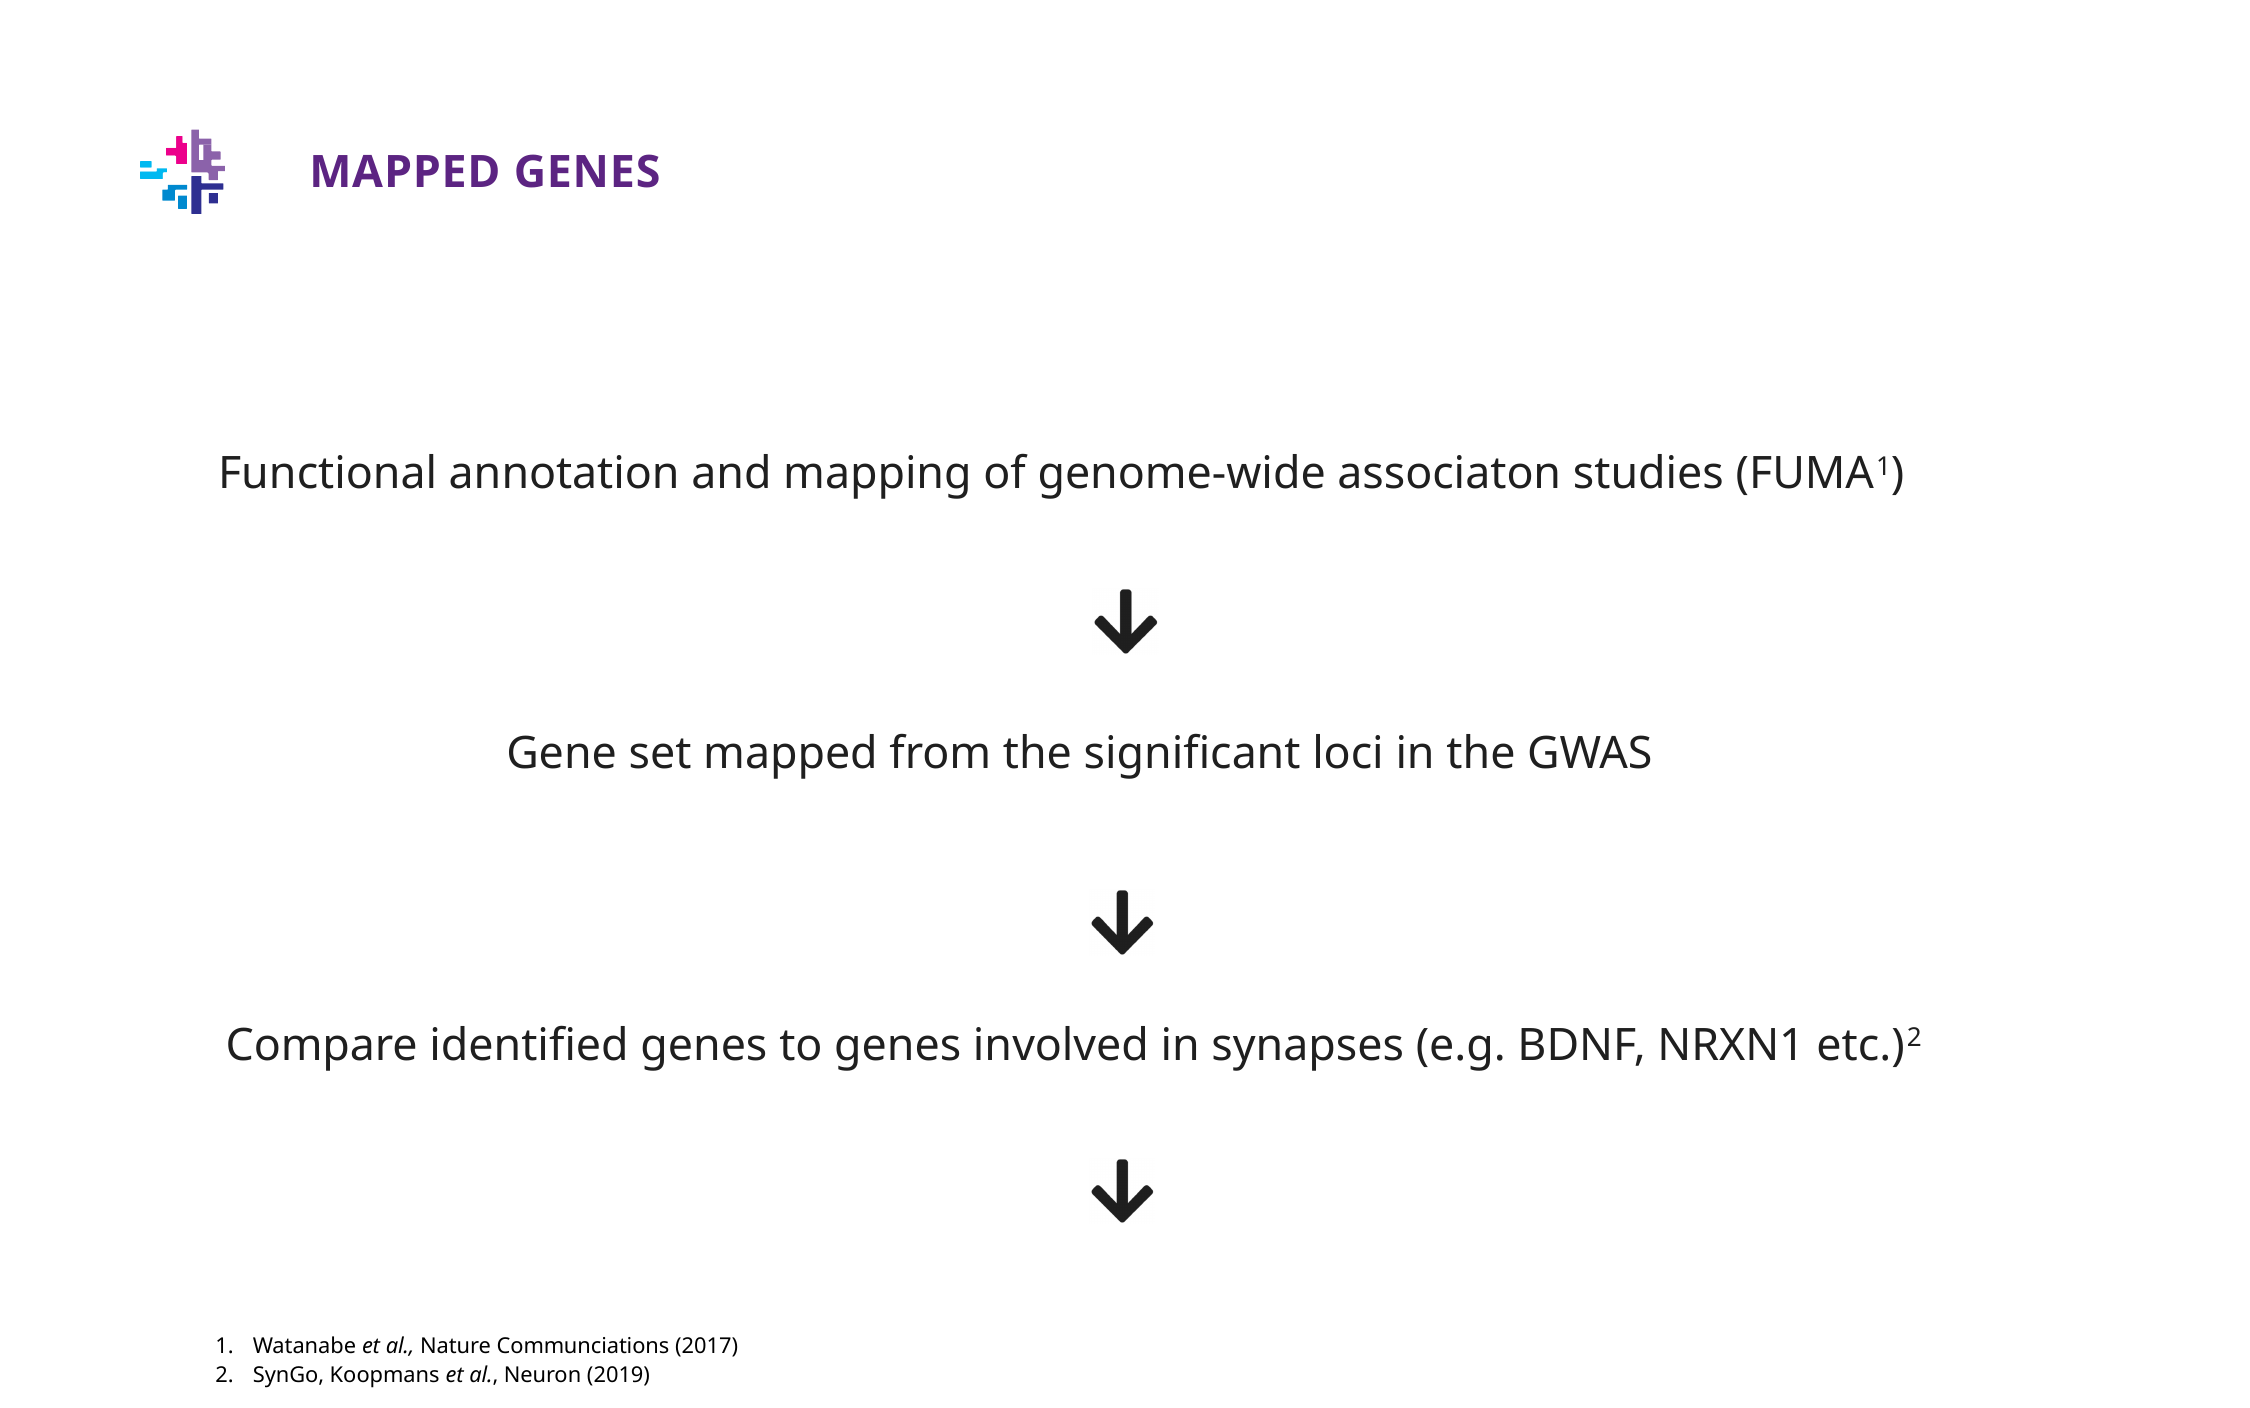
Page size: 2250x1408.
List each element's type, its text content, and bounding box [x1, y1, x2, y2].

text_box MAPPED GENES [307, 140, 825, 197]
text_box Compare identified genes to genes involved in synapses (e.g. BDNF, NRXN1 etc.)2 [225, 1015, 2025, 1070]
picture [1088, 1157, 1156, 1225]
title Functional annotation and mapping of genome-wide associaton studies (FUMA1) [218, 443, 2042, 499]
text_box Gene set mapped from the significant loci in the GWAS [506, 724, 1738, 778]
picture [140, 136, 187, 171]
picture [1088, 889, 1156, 956]
text_box Watanabe et al., Nature Communciations (2017) SynGo, Koopmans et al., Neuron (2019) [213, 1328, 1135, 1387]
picture [1092, 588, 1159, 655]
